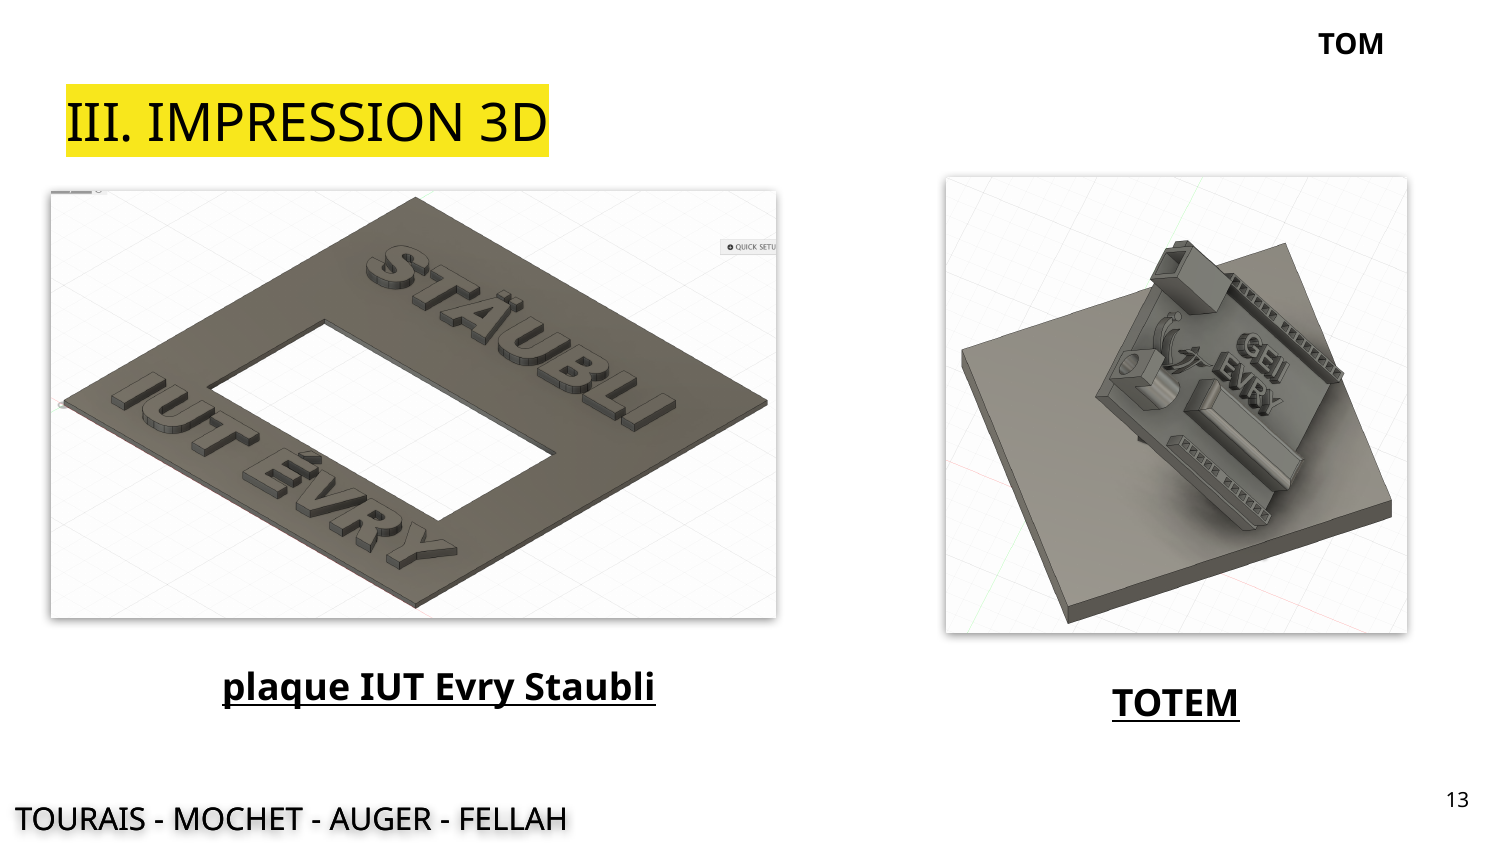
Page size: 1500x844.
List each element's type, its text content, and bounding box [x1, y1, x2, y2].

picture [946, 177, 1407, 633]
text_box TOTEM [946, 664, 1407, 738]
title III. IMPRESSION 3D [51, 72, 1449, 167]
text_box plaque IUT Evry Staubli [56, 648, 771, 755]
slide_number ‹#› [1394, 769, 1484, 834]
text_box TOURAIS - MOCHET - AUGER - FELLAH [0, 784, 947, 844]
picture [50, 191, 777, 619]
text_box TOM [1303, 10, 1493, 67]
